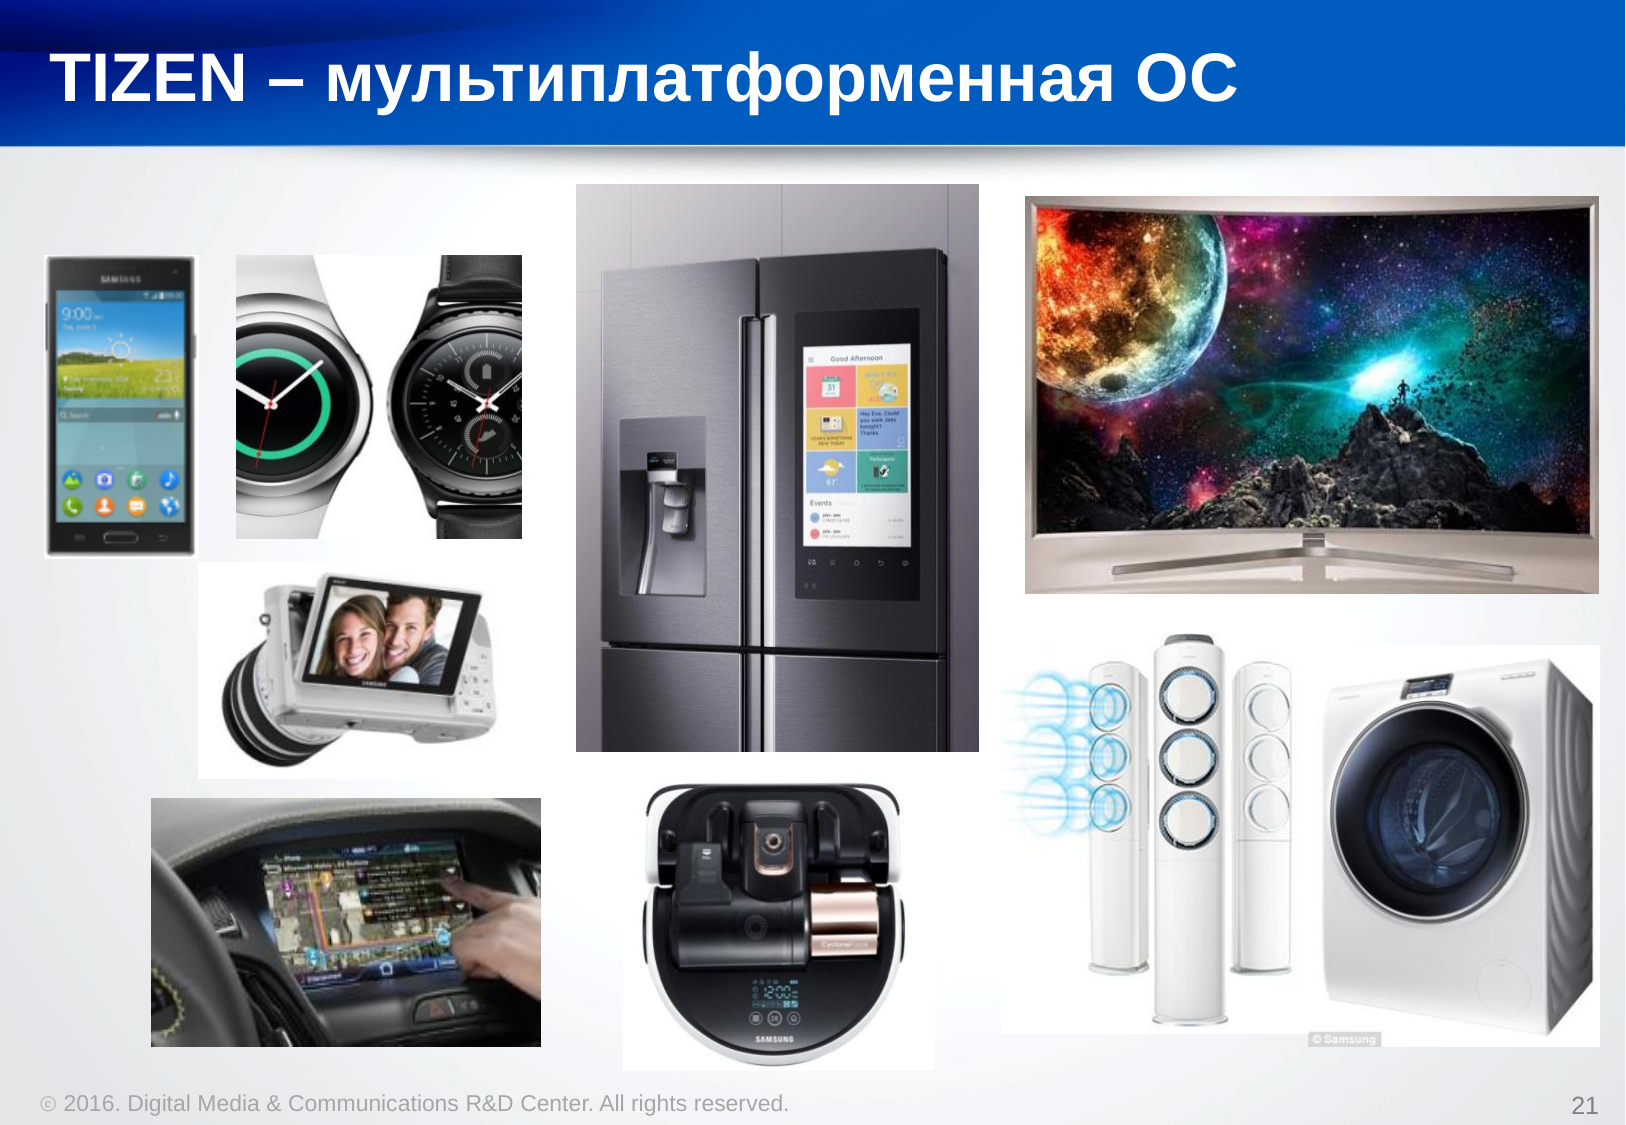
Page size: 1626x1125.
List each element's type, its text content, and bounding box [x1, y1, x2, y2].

slide_number 21 [1429, 1079, 1620, 1118]
text_box [151, 798, 541, 1047]
title TIZEN – мультиплатформенная ОС [31, 30, 1584, 118]
picture [0, 0, 1626, 1125]
